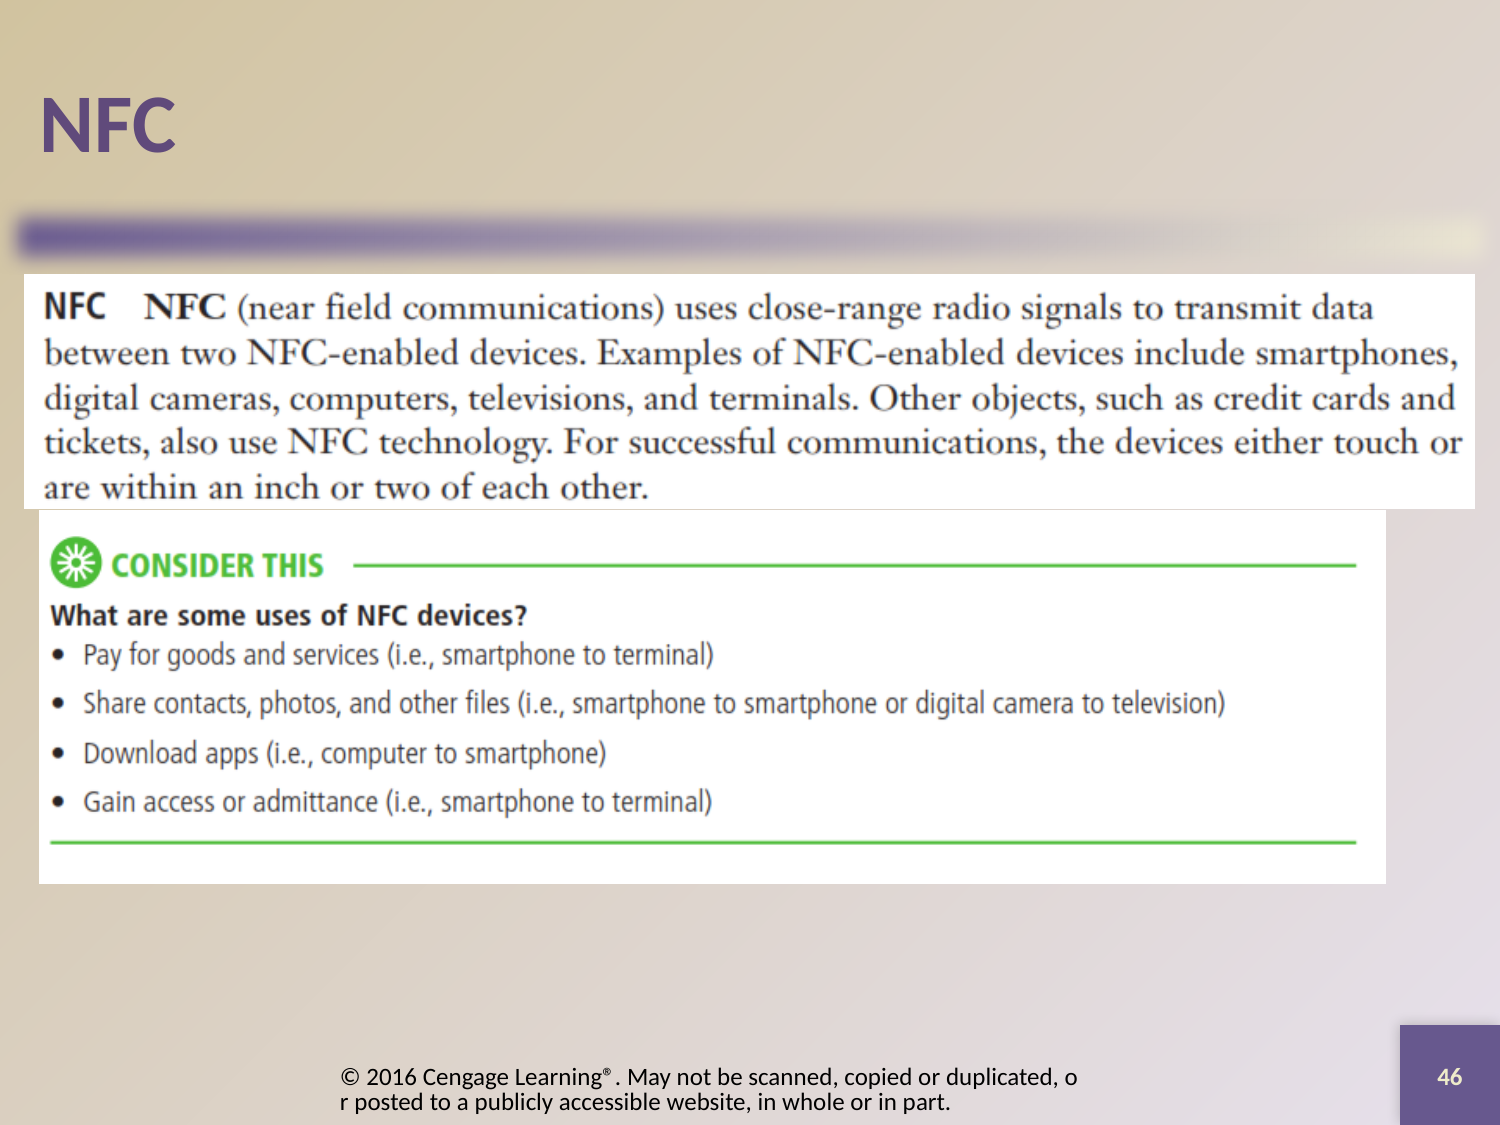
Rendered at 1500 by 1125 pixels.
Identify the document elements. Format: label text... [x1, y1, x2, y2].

slide_number 46 [1400, 1025, 1500, 1125]
footer © 2016 Cengage Learning®. May not be scanned, copied or duplicated, or posted to a publicly accessible website, in whole or in part. [324, 1045, 1100, 1105]
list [24, 274, 1476, 510]
title NFC [24, 24, 1475, 213]
picture [39, 510, 1386, 885]
